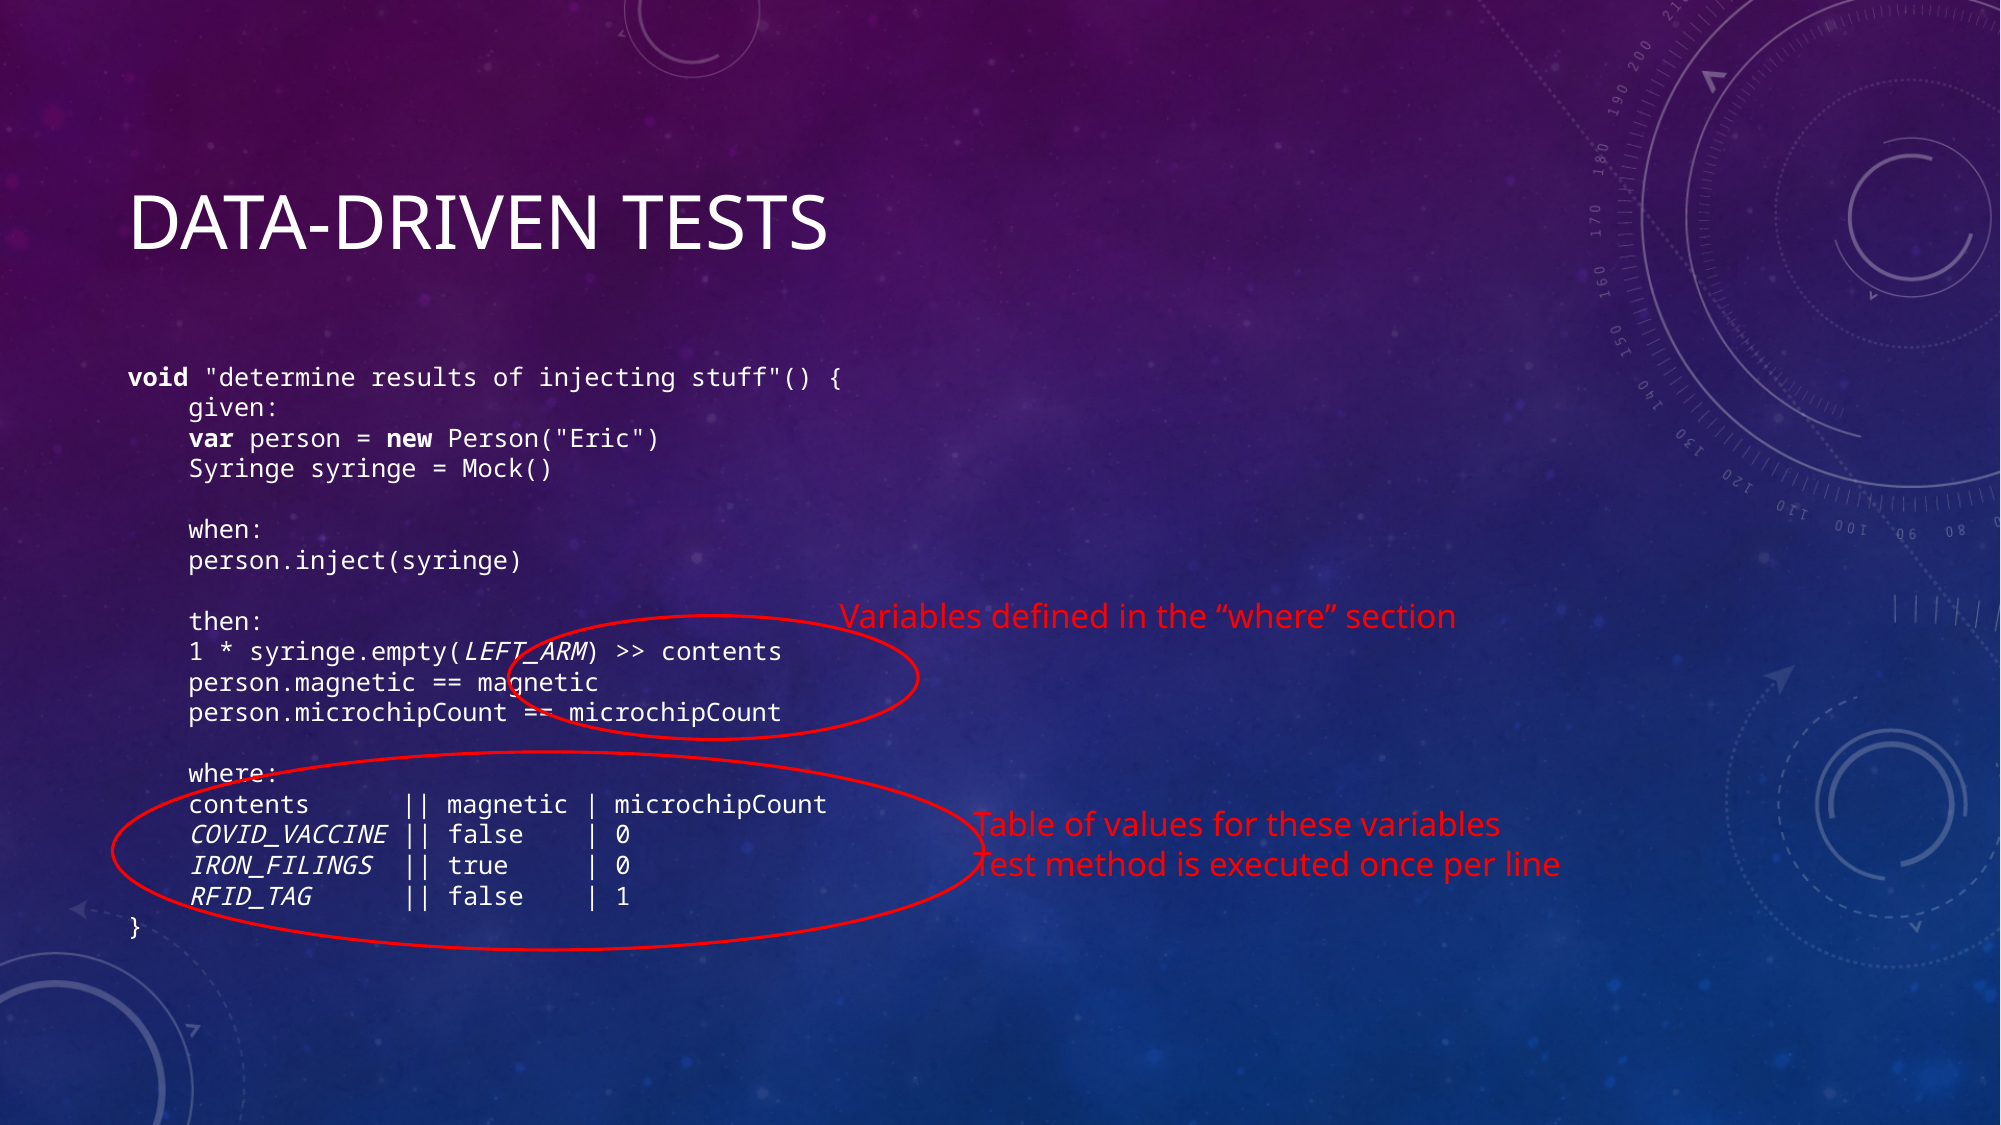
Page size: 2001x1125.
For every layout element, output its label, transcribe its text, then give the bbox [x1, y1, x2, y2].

title Data-driven Tests [112, 99, 1775, 339]
list void "determine results of injecting stuff"() { given: var person = new Person("Eric") Syringe syringe = Mock() when: person.inject(syringe) then: 1 * syringe.empty(LEFT_ARM) >> contents person.magnetic == magnetic person.microchipCount == microchipCount where: contents || magnetic | microchipCount COVID_VACCINE || false | 0 IRON_FILINGS || true | 0 RFID_TAG || false | 1 } [112, 351, 1775, 950]
text_box Variables defined in the “where” section [824, 587, 1473, 643]
picture [0, 0, 2001, 1125]
text_box Table of values for these variables Test method is executed once per line [958, 796, 1577, 891]
text_box [110, 750, 958, 952]
text_box [506, 614, 920, 741]
